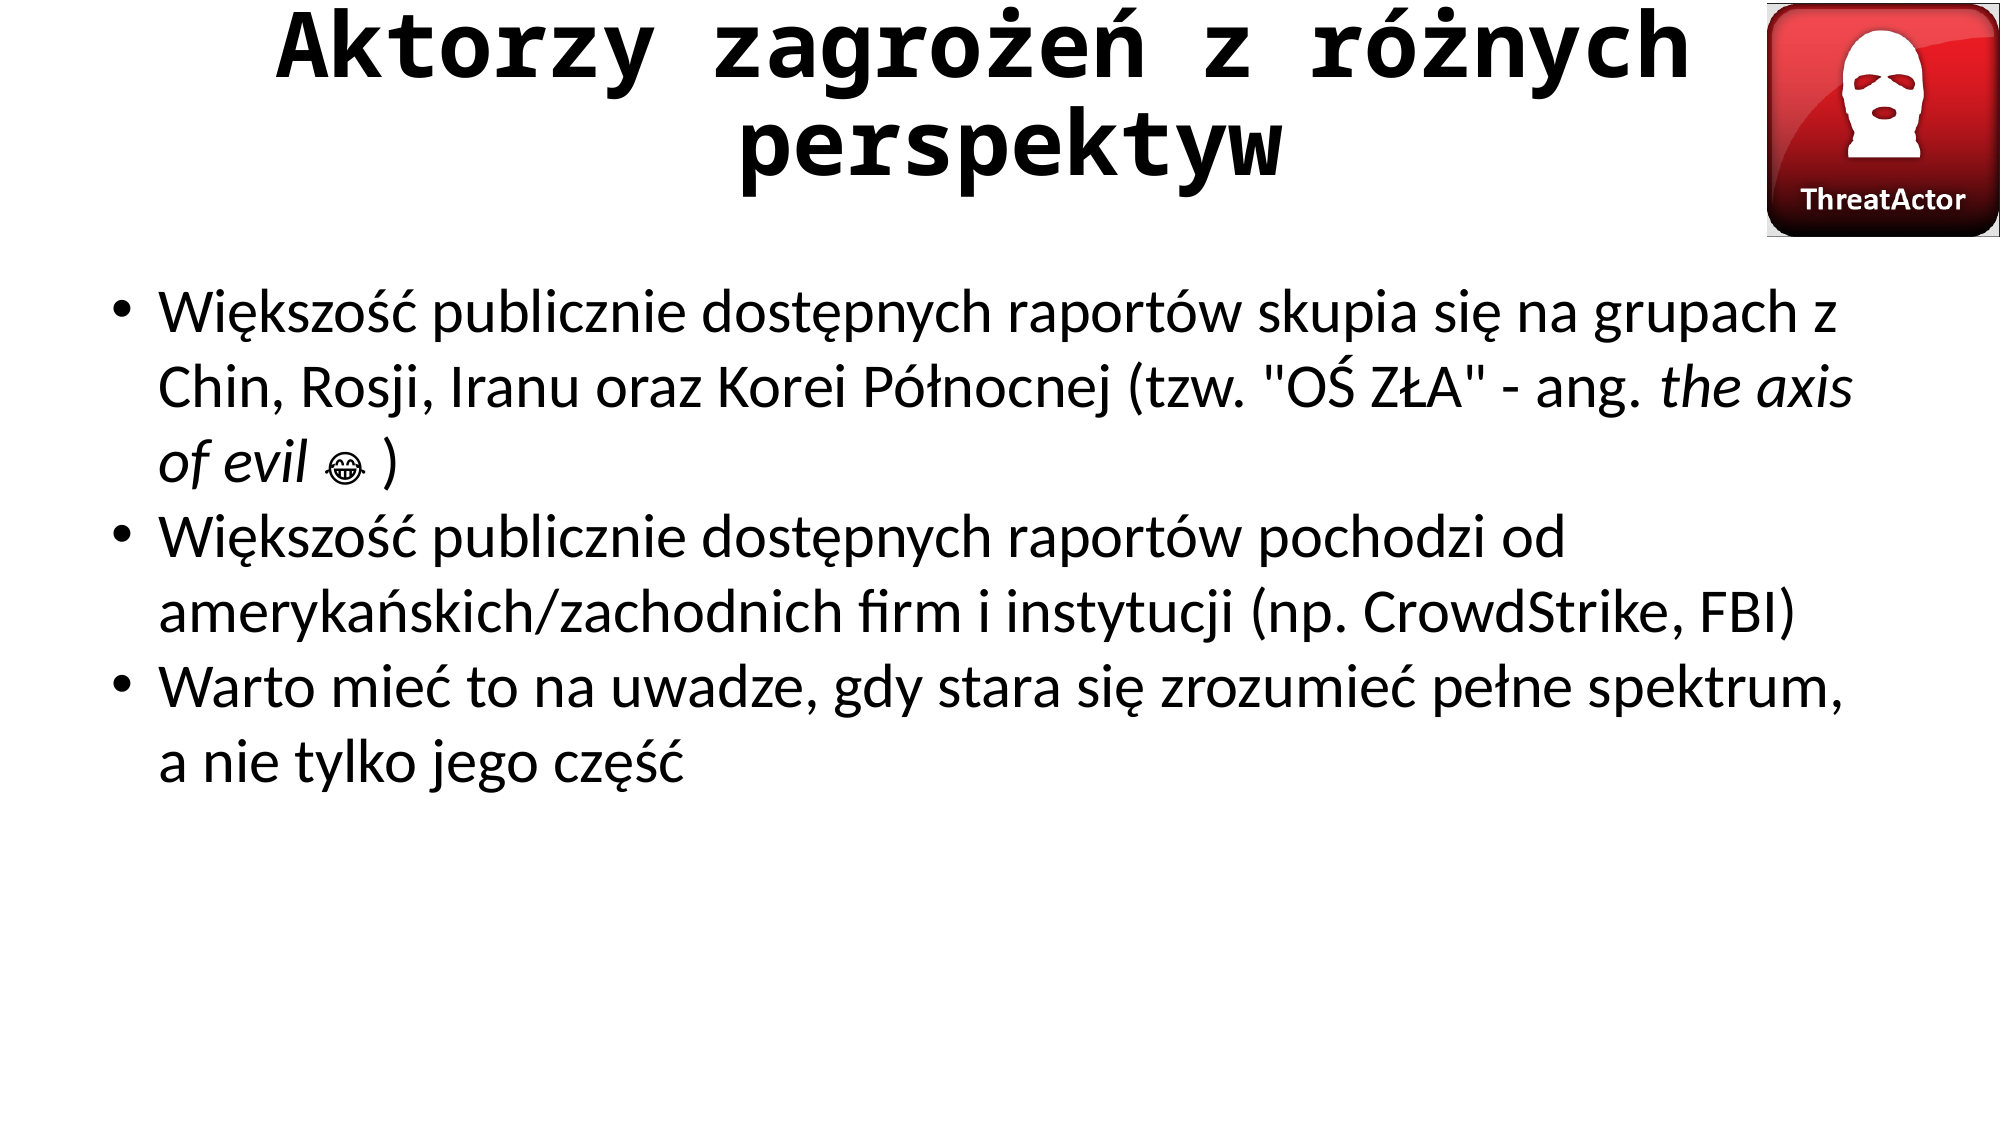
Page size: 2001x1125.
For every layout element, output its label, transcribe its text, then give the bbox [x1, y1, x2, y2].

picture [1767, 3, 2000, 237]
title Aktorzy zagrożeń z różnych perspektyw [45, 0, 1978, 196]
text_box Większość publicznie dostępnych raportów skupia się na grupach z Chin, Rosji, Iranu oraz Korei Północnej (tzw. "OŚ ZŁA" - ang. the axis of evil 😂 ) Większość publicznie dostępnych raportów pochodzi od amerykańskich/zachodnich firm i instytucji (np. CrowdStrike, FBI) Warto mieć to na uwadze, gdy stara się zrozumieć pełne spektrum, a nie tylko jego część [96, 262, 1904, 803]
